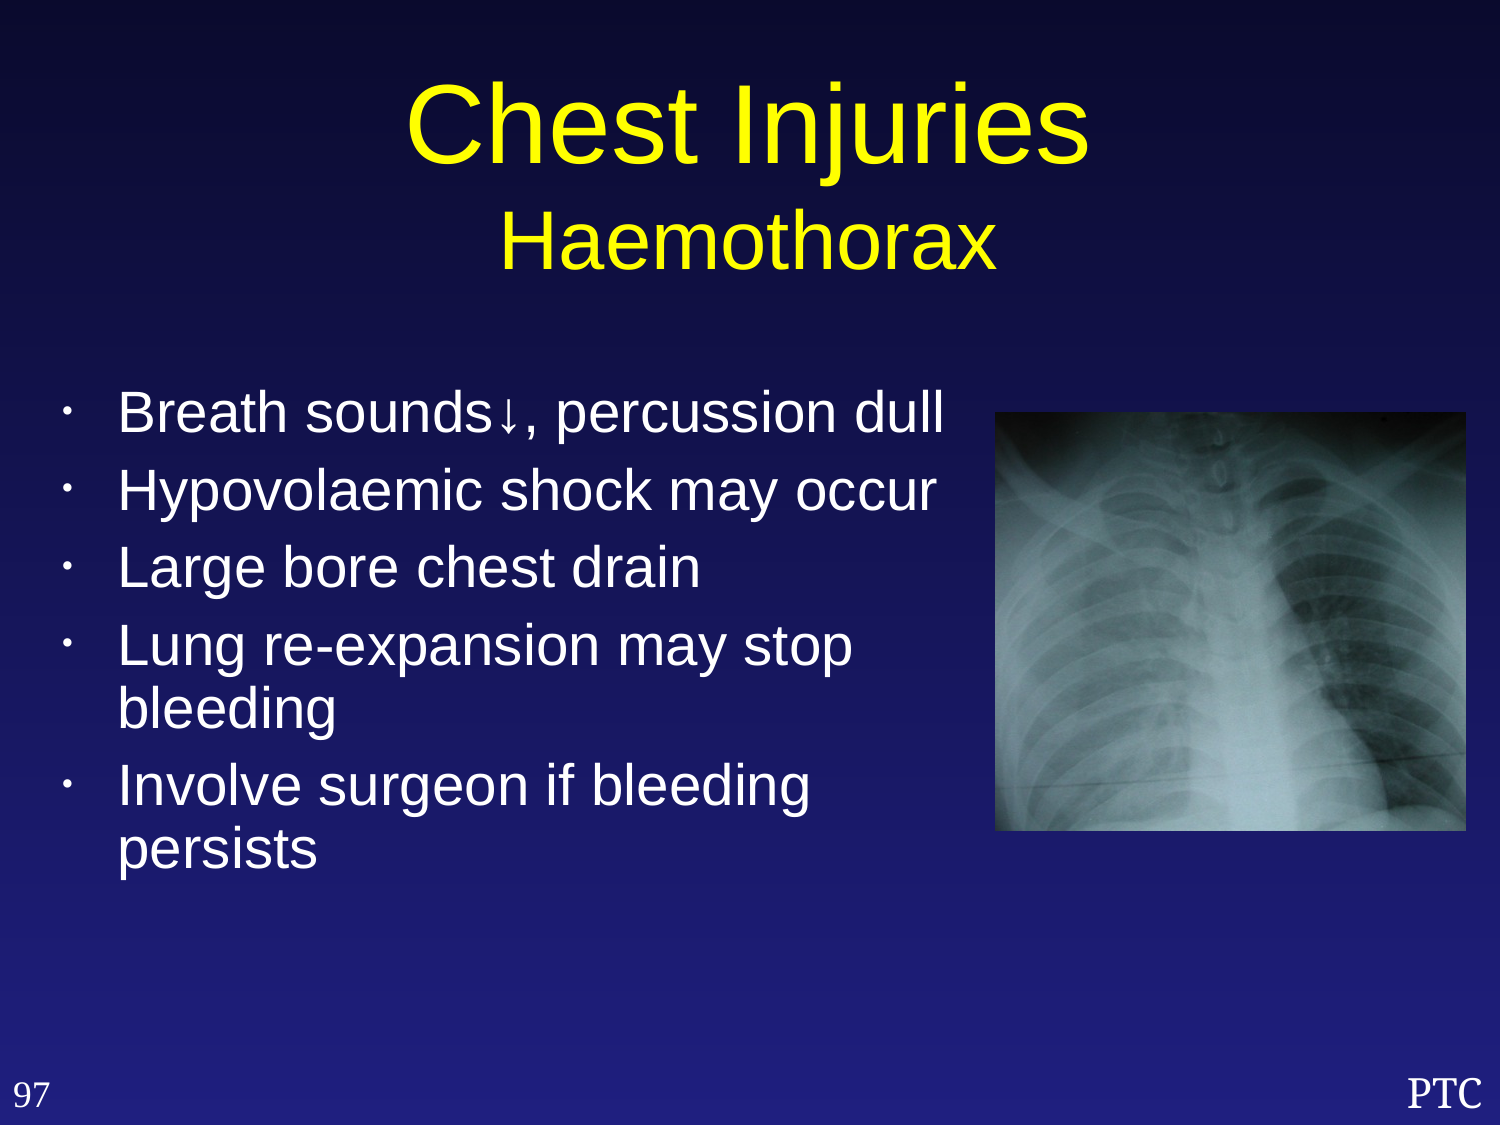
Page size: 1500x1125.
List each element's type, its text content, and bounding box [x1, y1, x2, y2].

text_box Chest Injuries Haemothorax [111, 75, 1387, 263]
text_box 97 [0, 1062, 93, 1123]
picture [995, 412, 1466, 831]
text_box Breath sounds↓, percussion dull Hypovolaemic shock may occur Large bore chest drain Lung re-expansion may stop bleeding Involve surgeon if bleeding persists [46, 374, 969, 1050]
